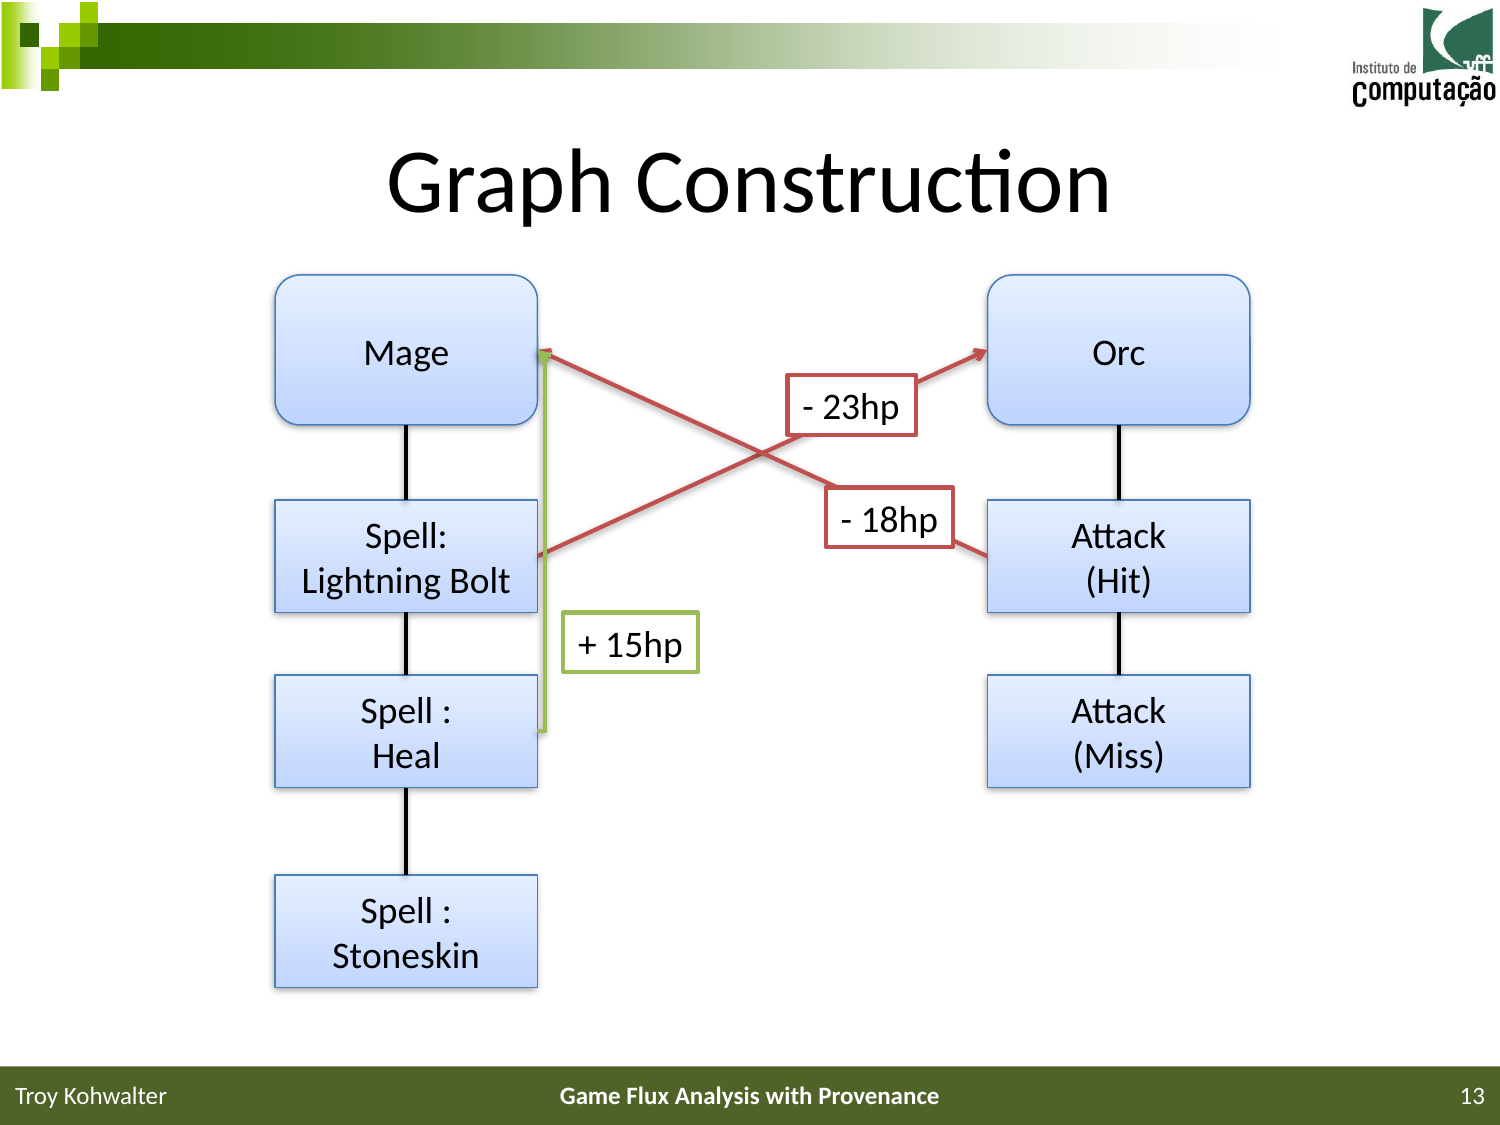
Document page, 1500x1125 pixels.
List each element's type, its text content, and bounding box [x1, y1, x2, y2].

text_box Attack (Hit) [987, 499, 1251, 613]
text_box Spell : Stoneskin [274, 874, 538, 988]
text_box Spell : Heal [274, 674, 538, 788]
text_box Orc [986, 274, 1251, 426]
text_box Mage [274, 274, 539, 426]
text_box + 15hp [561, 610, 700, 674]
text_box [540, 349, 988, 557]
title Graph Construction [75, 82, 1425, 270]
footer Game Flux Analysis with Provenance [512, 1065, 988, 1125]
text_box Attack (Miss) [987, 674, 1251, 788]
text_box Spell: Lightning Bolt [274, 499, 532, 613]
slide_number 13 [1149, 1065, 1500, 1125]
slide_number Troy Kohwalter [0, 1065, 350, 1125]
